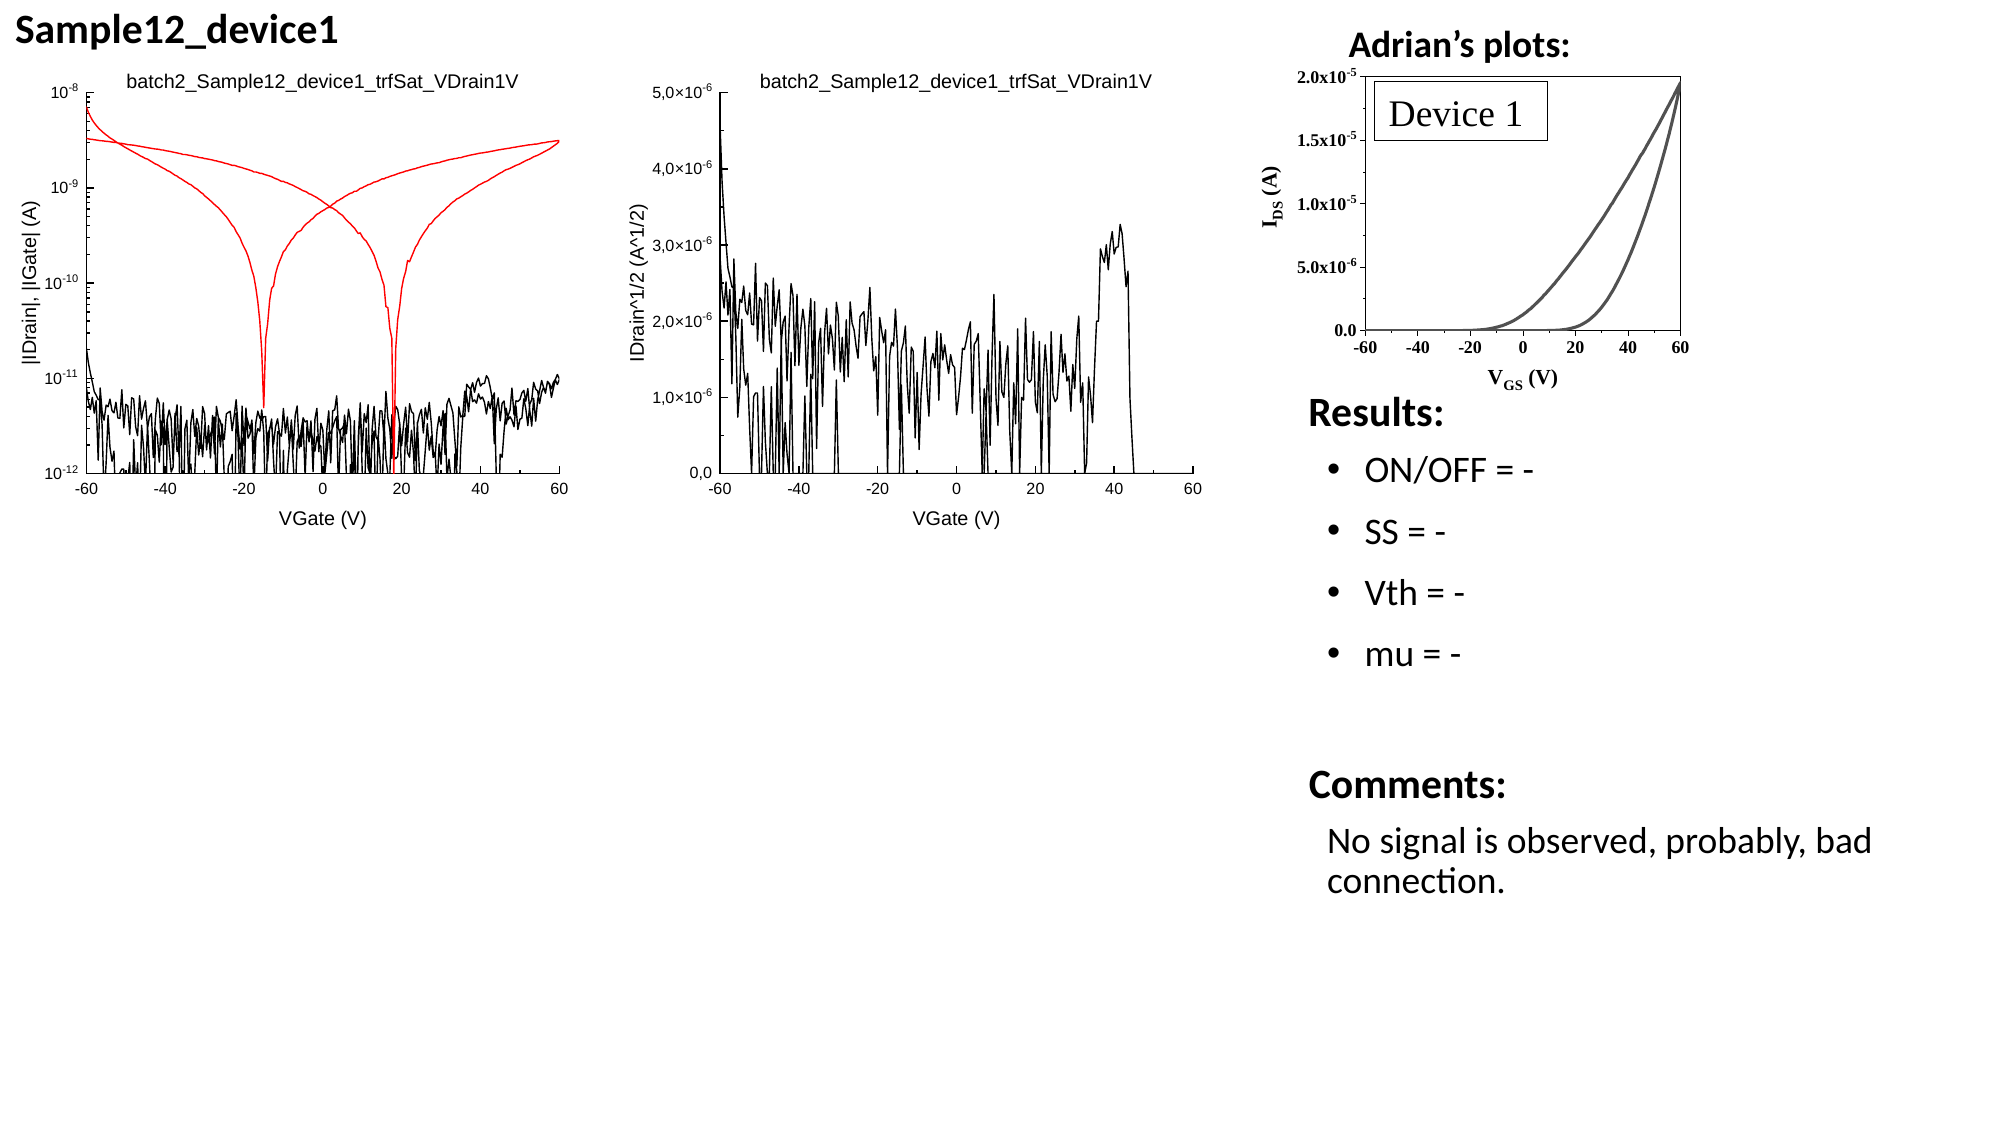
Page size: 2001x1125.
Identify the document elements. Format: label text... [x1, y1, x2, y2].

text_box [1247, 47, 1711, 403]
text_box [657, 30, 1291, 563]
list No signal is observed, probably, bad connection. [1312, 813, 1968, 1103]
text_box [0, 30, 657, 563]
title Sample12_device1 [0, 0, 1725, 218]
list ON/OFF = - SS = - Vth = - mu = - [1312, 443, 1968, 732]
